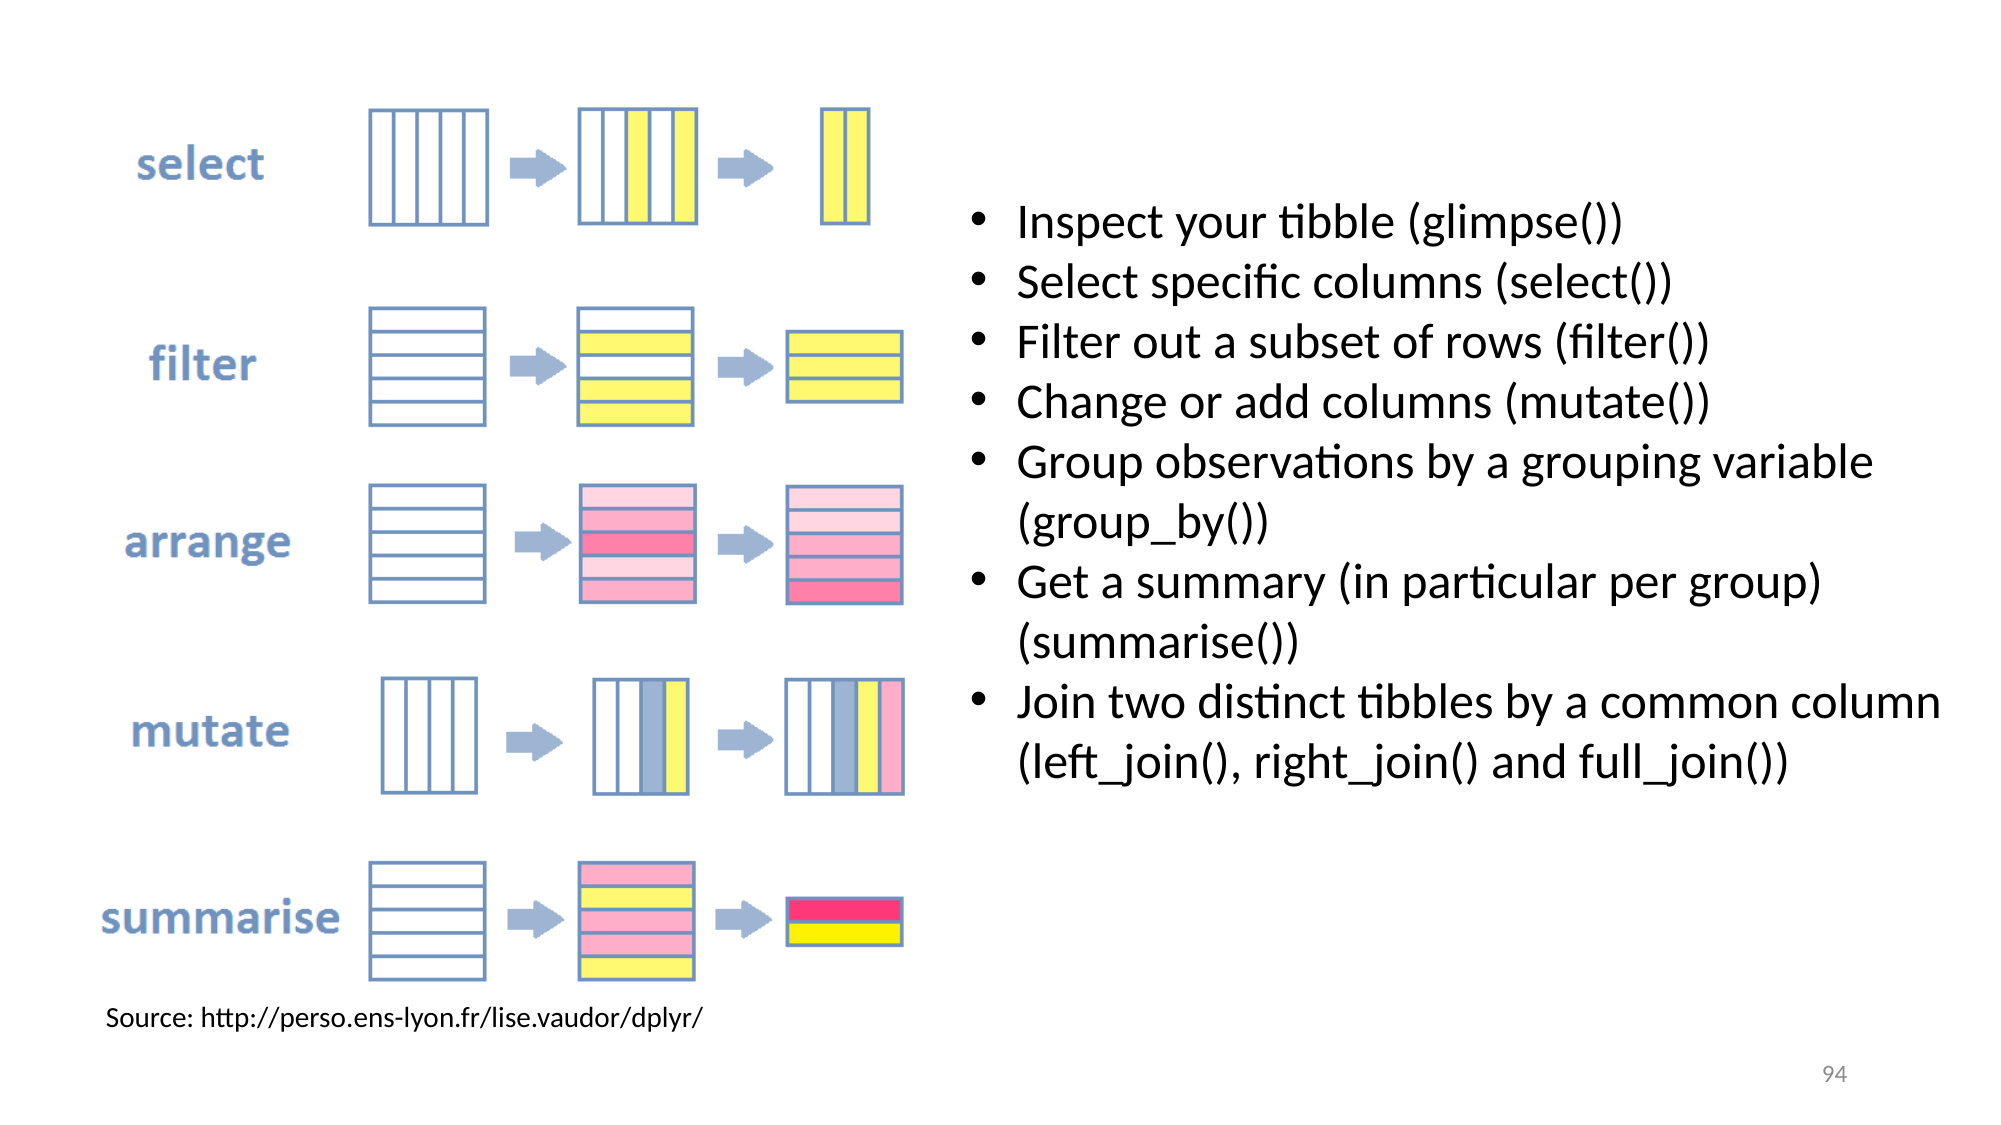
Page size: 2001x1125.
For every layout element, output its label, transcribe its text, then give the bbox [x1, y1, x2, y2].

slide_number 94 [1412, 1042, 1863, 1103]
picture [61, 89, 937, 1016]
text_box Inspect your tibble (glimpse()) Select specific columns (select()) Filter out a subset of rows (filter()) Change or add columns (mutate()) Group observations by a grouping variable (group_by()) Get a summary (in particular per group) (summarise()) Join two distinct tibbles by a common column (left_join(), right_join() and full_join()) [954, 181, 2000, 797]
text_box Source: http://perso.ens-lyon.fr/lise.vaudor/dplyr/ [91, 1016, 719, 1041]
